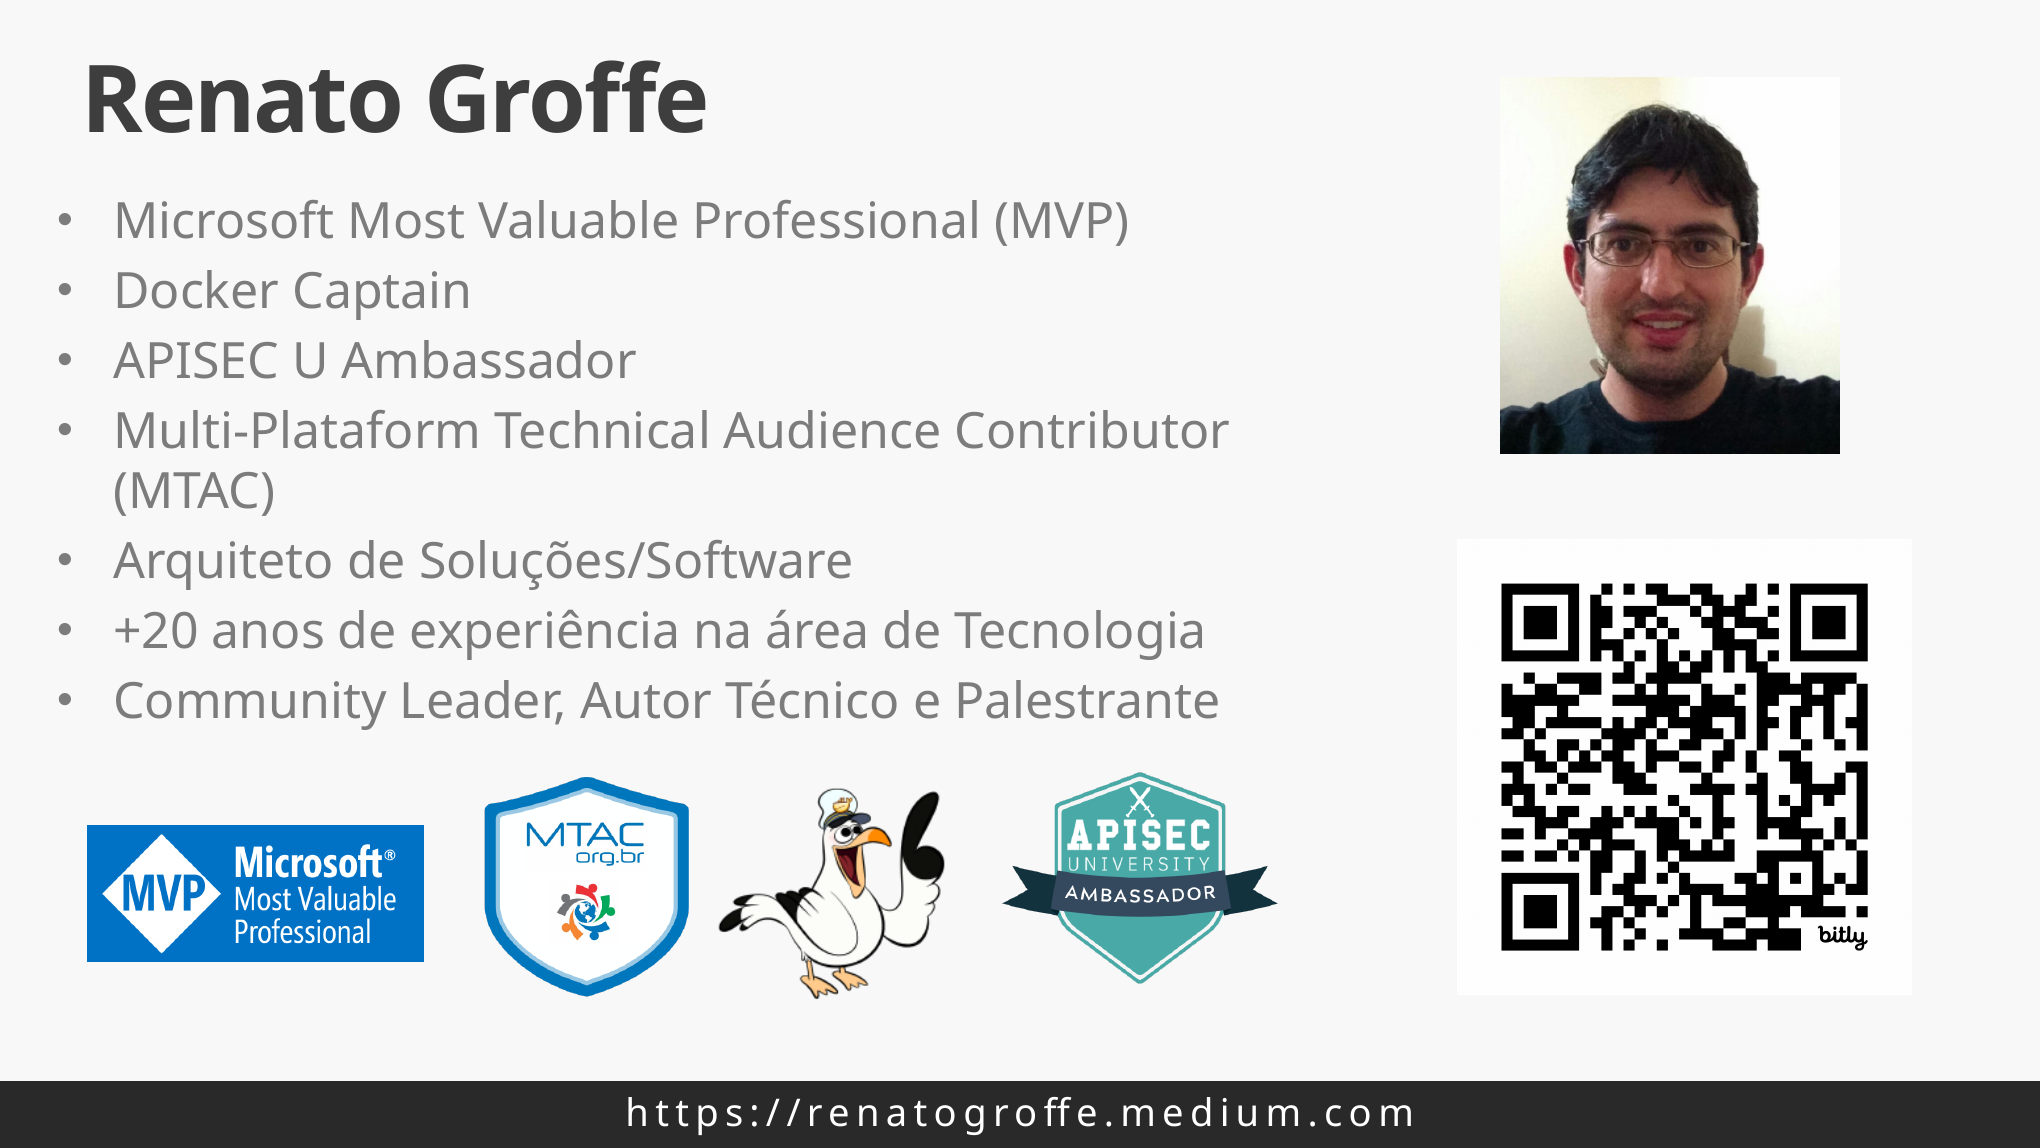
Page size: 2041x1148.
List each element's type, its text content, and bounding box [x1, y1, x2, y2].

text_box https://renatogroffe.medium.com [0, 1081, 2040, 1148]
title Renato Groffe [57, 5, 967, 199]
picture [998, 709, 1278, 989]
picture [1500, 77, 1840, 454]
picture [1457, 539, 1912, 995]
picture [470, 771, 702, 1002]
picture [708, 760, 972, 1024]
picture [86, 825, 425, 962]
list Microsoft Most Valuable Professional (MVP) Docker Captain APISEC U Ambassador Multi-Plataform Technical Audience Contributor (MTAC) Arquiteto de Soluções/Software +20 anos de experiência na área de Tecnologia Community Leader, Autor Técnico e Palestrante [33, 173, 1296, 1024]
